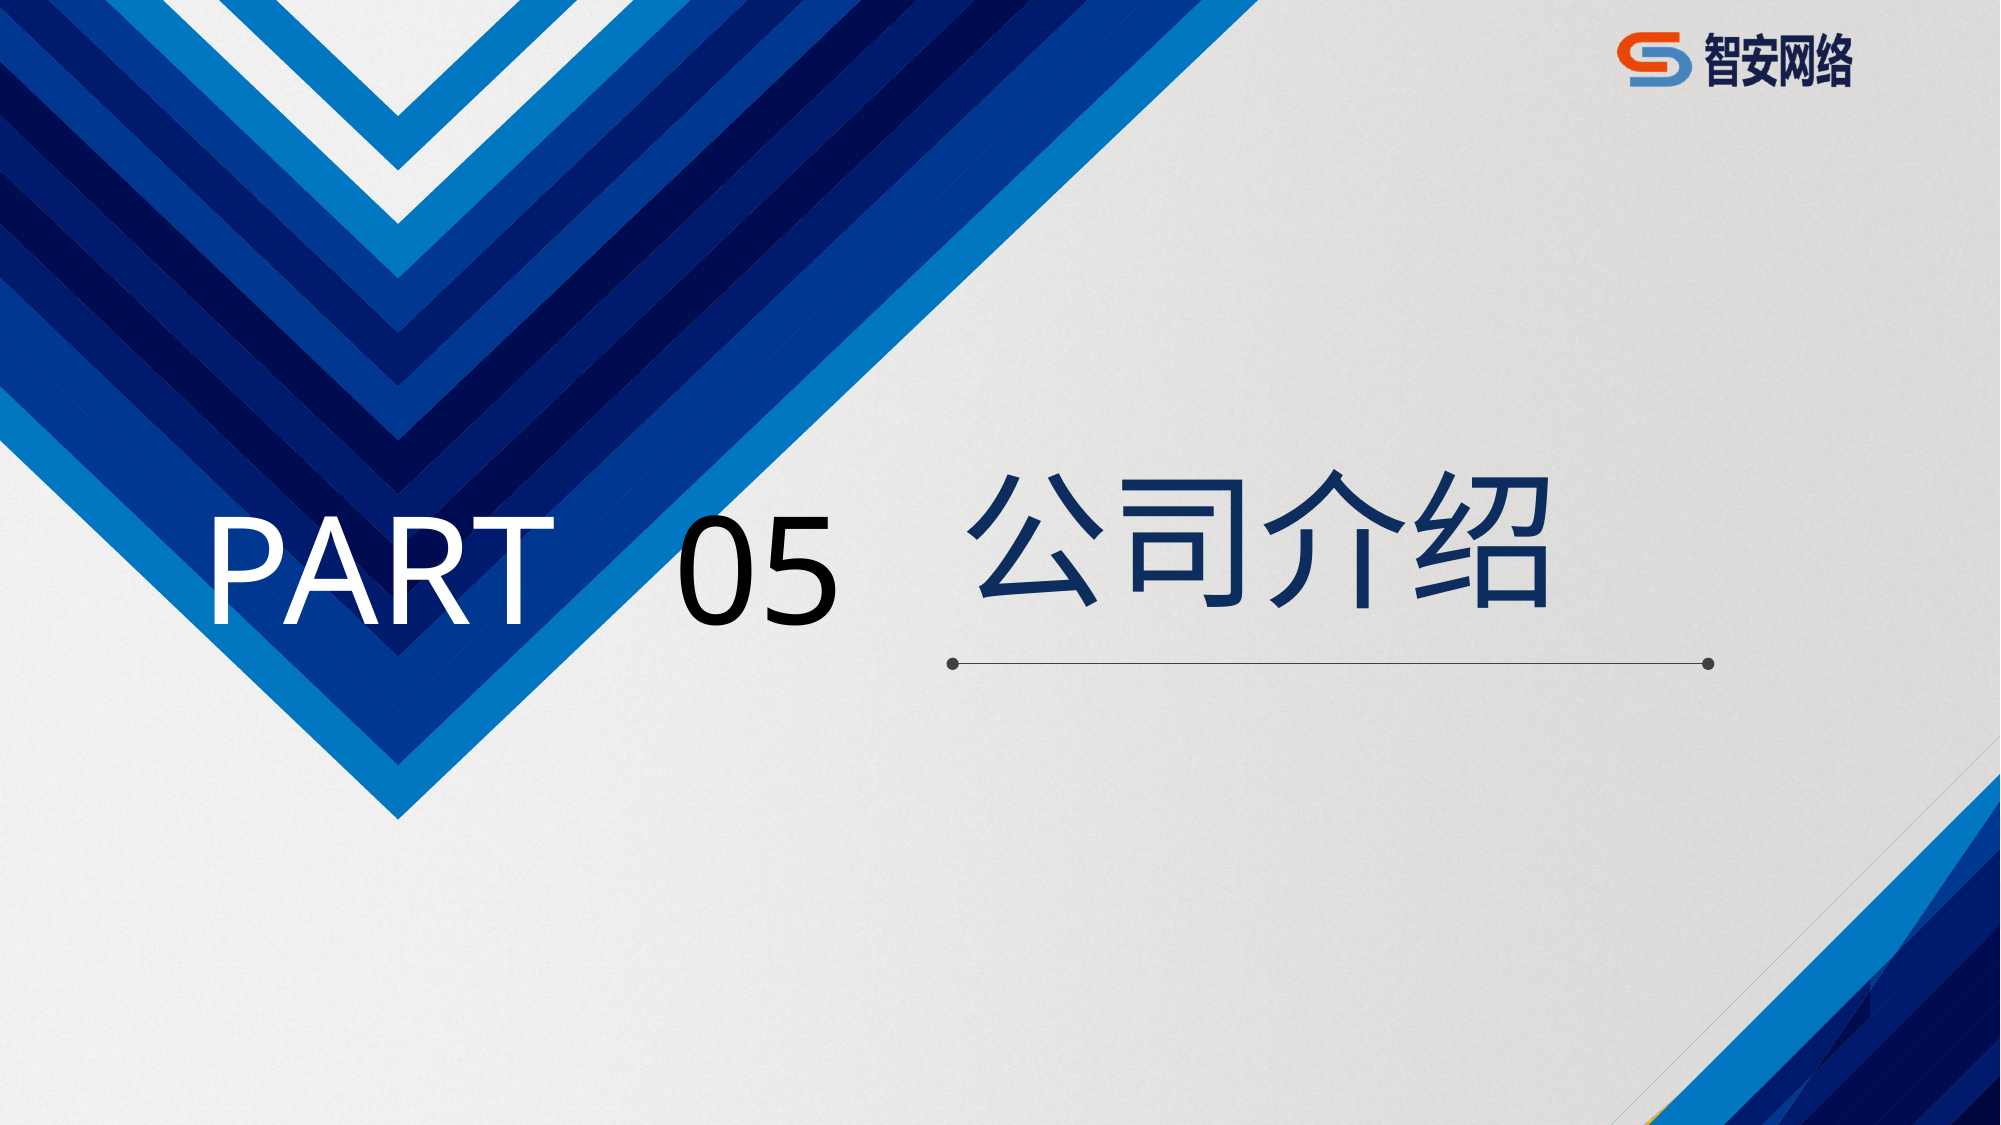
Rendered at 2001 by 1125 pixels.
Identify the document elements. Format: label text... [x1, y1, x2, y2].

picture [0, 0, 2001, 1125]
text_box 公司介绍 [1260, 438, 1709, 634]
